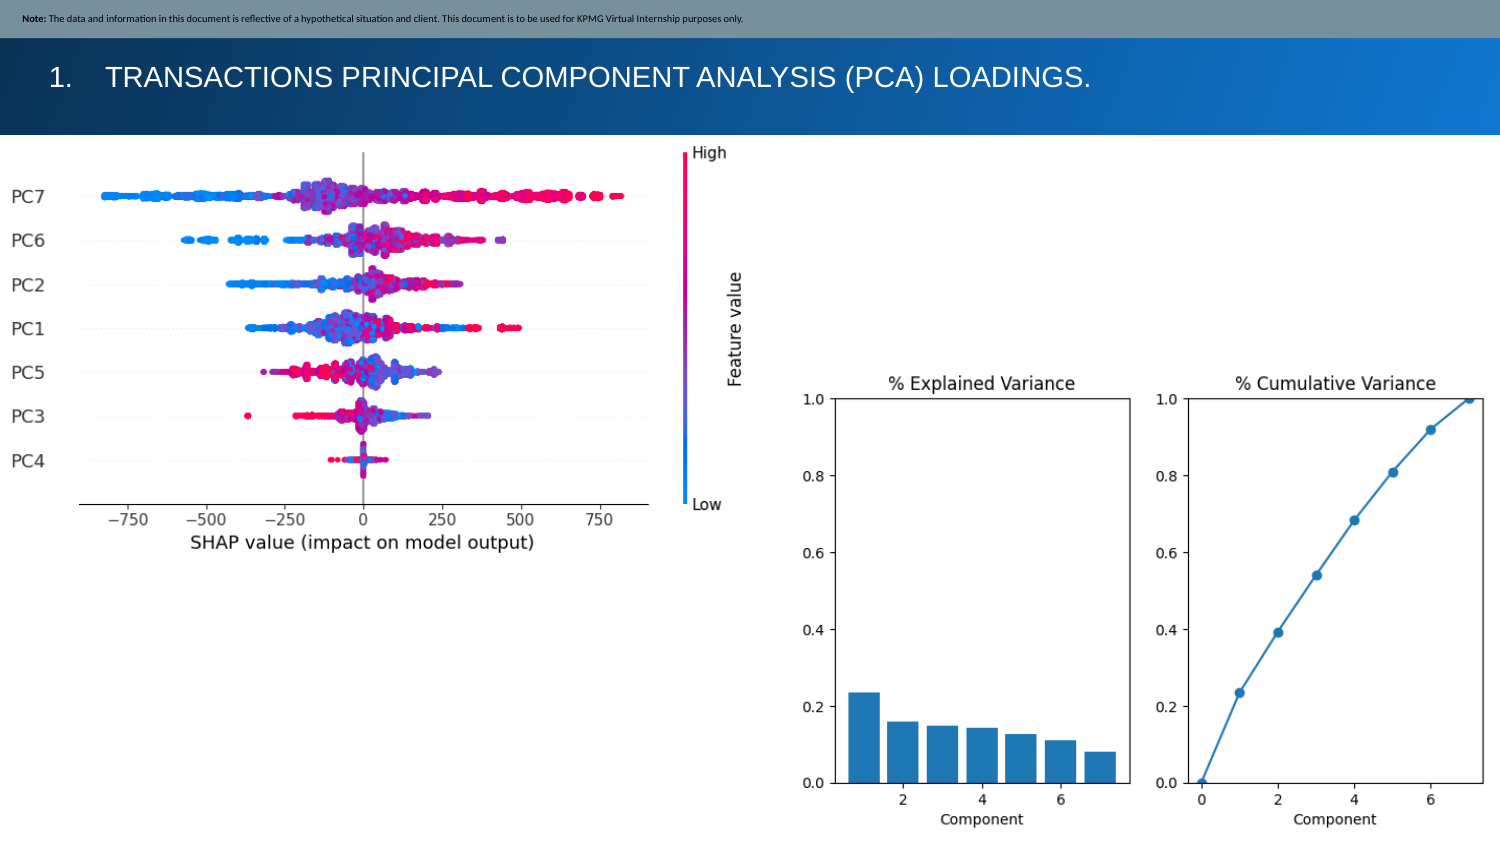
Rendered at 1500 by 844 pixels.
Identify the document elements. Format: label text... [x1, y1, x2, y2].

text_box TRANSACTIONS PRINCIPAL COMPONENT ANALYSIS (PCA) LOADINGS. [33, 43, 1439, 109]
picture [0, 135, 755, 563]
text_box Note: The data and information in this document is reflective of a hypothetical situation and client. This document is to be used for KPMG Virtual Internship purposes only. [0, 0, 1500, 39]
picture [791, 365, 1492, 838]
text_box [0, 39, 1500, 135]
